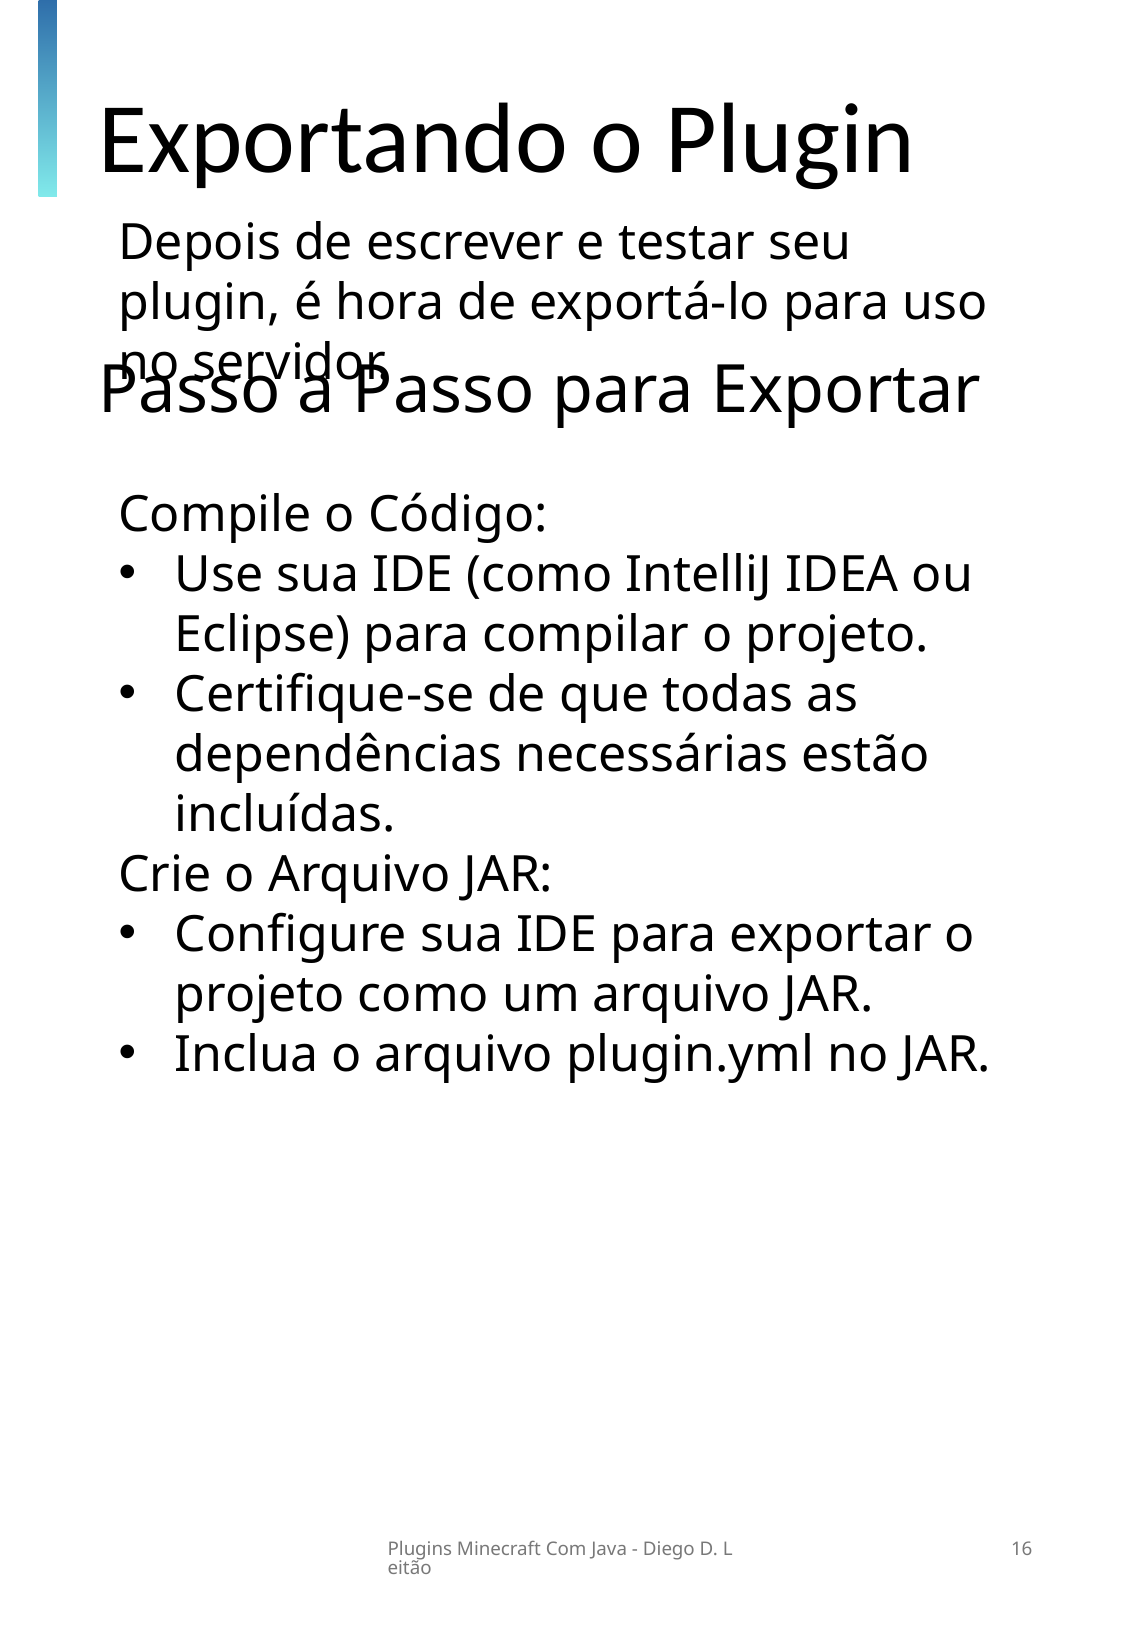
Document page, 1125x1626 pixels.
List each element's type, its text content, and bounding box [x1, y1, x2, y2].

text_box Exportando o Plugin [83, 65, 1065, 201]
text_box Passo a Passo para Exportar [83, 338, 1002, 433]
footer Plugins Minecraft Com Java - Diego D. Leitão [372, 1506, 753, 1593]
slide_number 16 [794, 1506, 1048, 1593]
text_box Compile o Código: Use sua IDE (como IntelliJ IDEA ou Eclipse) para compilar o projeto. Certifique-se de que todas as dependências necessárias estão incluídas. Crie o Arquivo JAR: Configure sua IDE para exportar o projeto como um arquivo JAR. Inclua o arquivo plugin.yml no JAR. [103, 474, 1022, 1090]
text_box [37, 0, 59, 198]
text_box Depois de escrever e testar seu plugin, é hora de exportá-lo para uso no servidor. [103, 201, 1022, 397]
